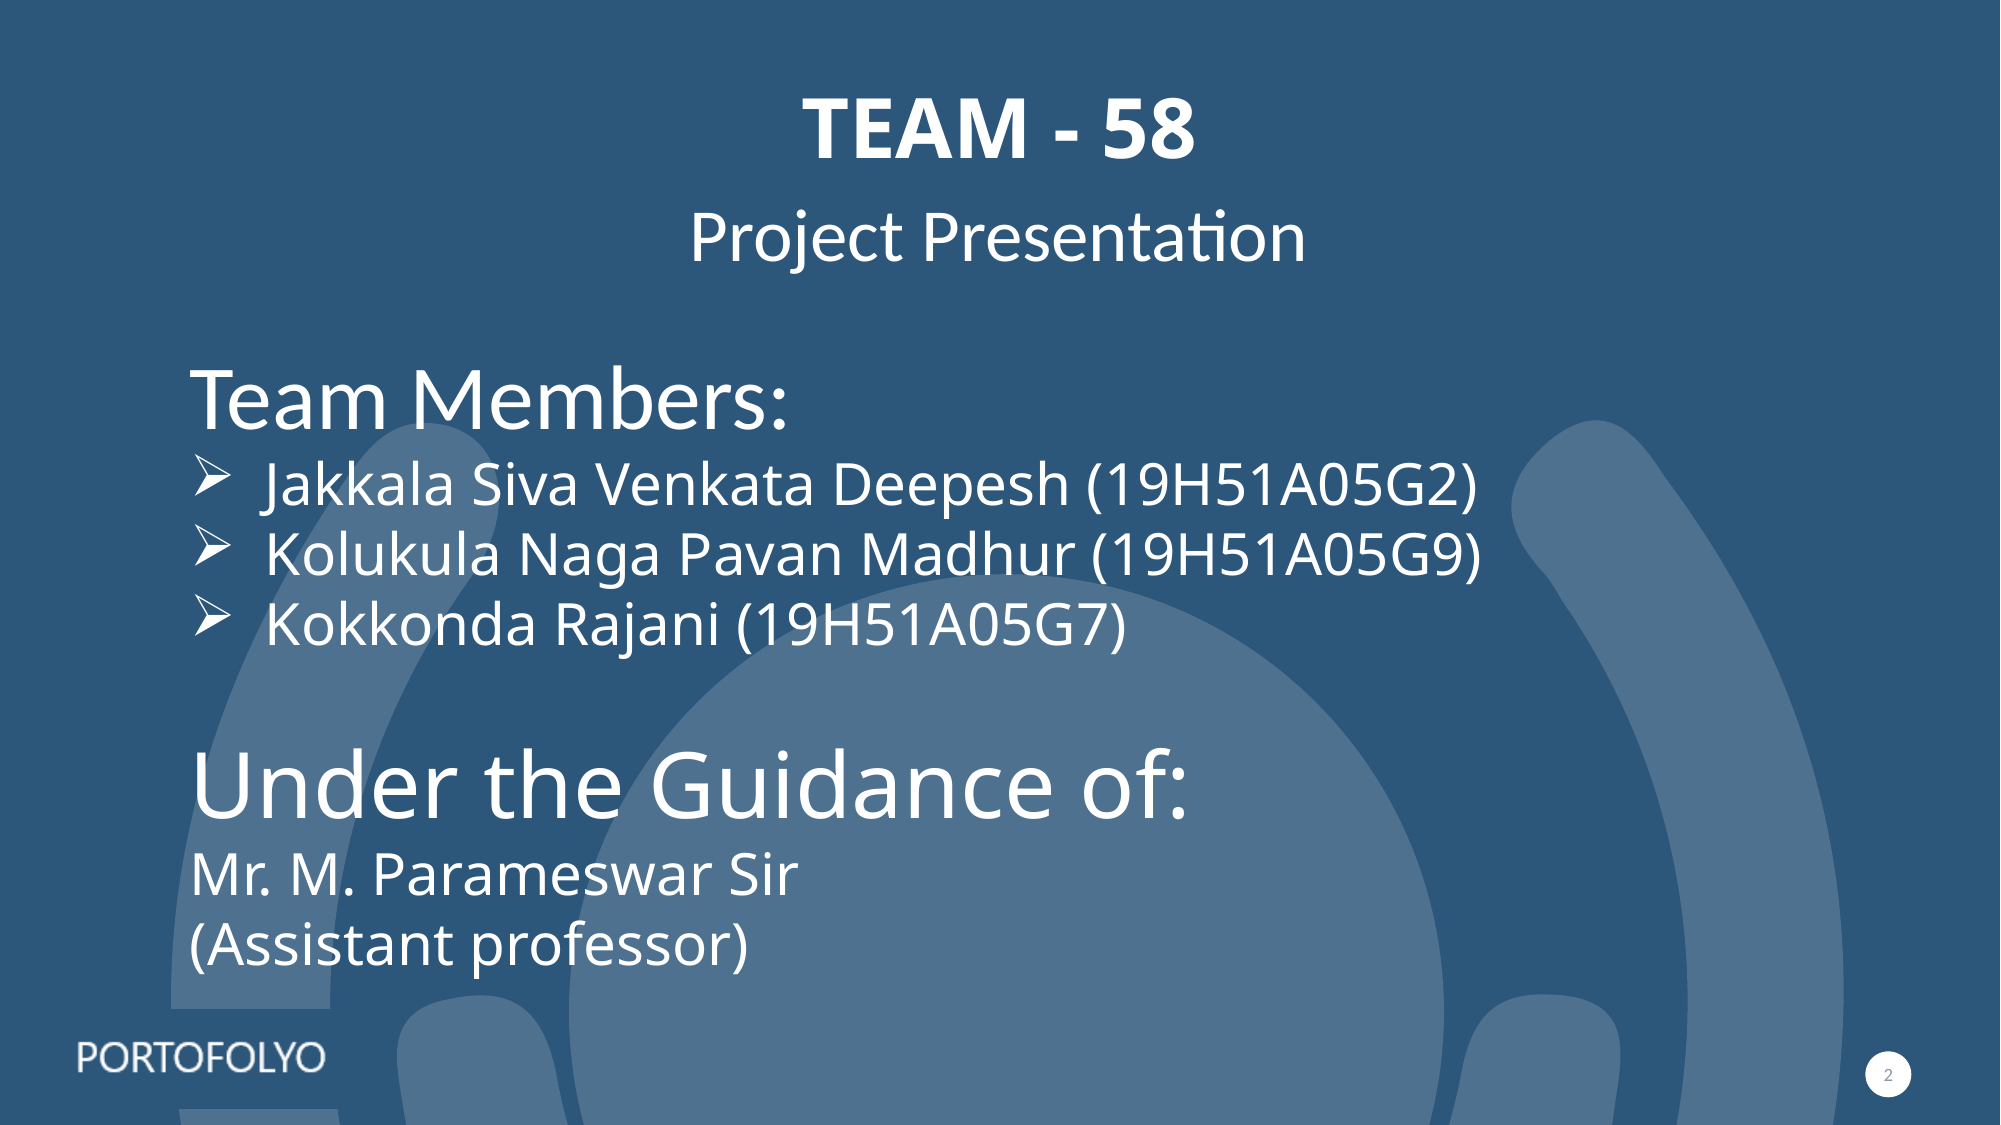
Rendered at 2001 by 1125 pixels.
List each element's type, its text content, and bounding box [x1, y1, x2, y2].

title Team - 58 [136, 29, 1862, 185]
list Project Presentation [136, 189, 1862, 296]
text_box Team Members: Jakkala Siva Venkata Deepesh (19H51A05G2) Kolukula Naga Pavan Madhur (19H51A05G9) Kokkonda Rajani (19H51A05G7) Under the Guidance of: Mr. M. Parameswar Sir (Assistant professor) [175, 330, 1845, 985]
picture [29, 1009, 349, 1109]
slide_number 2 [1864, 1059, 1913, 1090]
